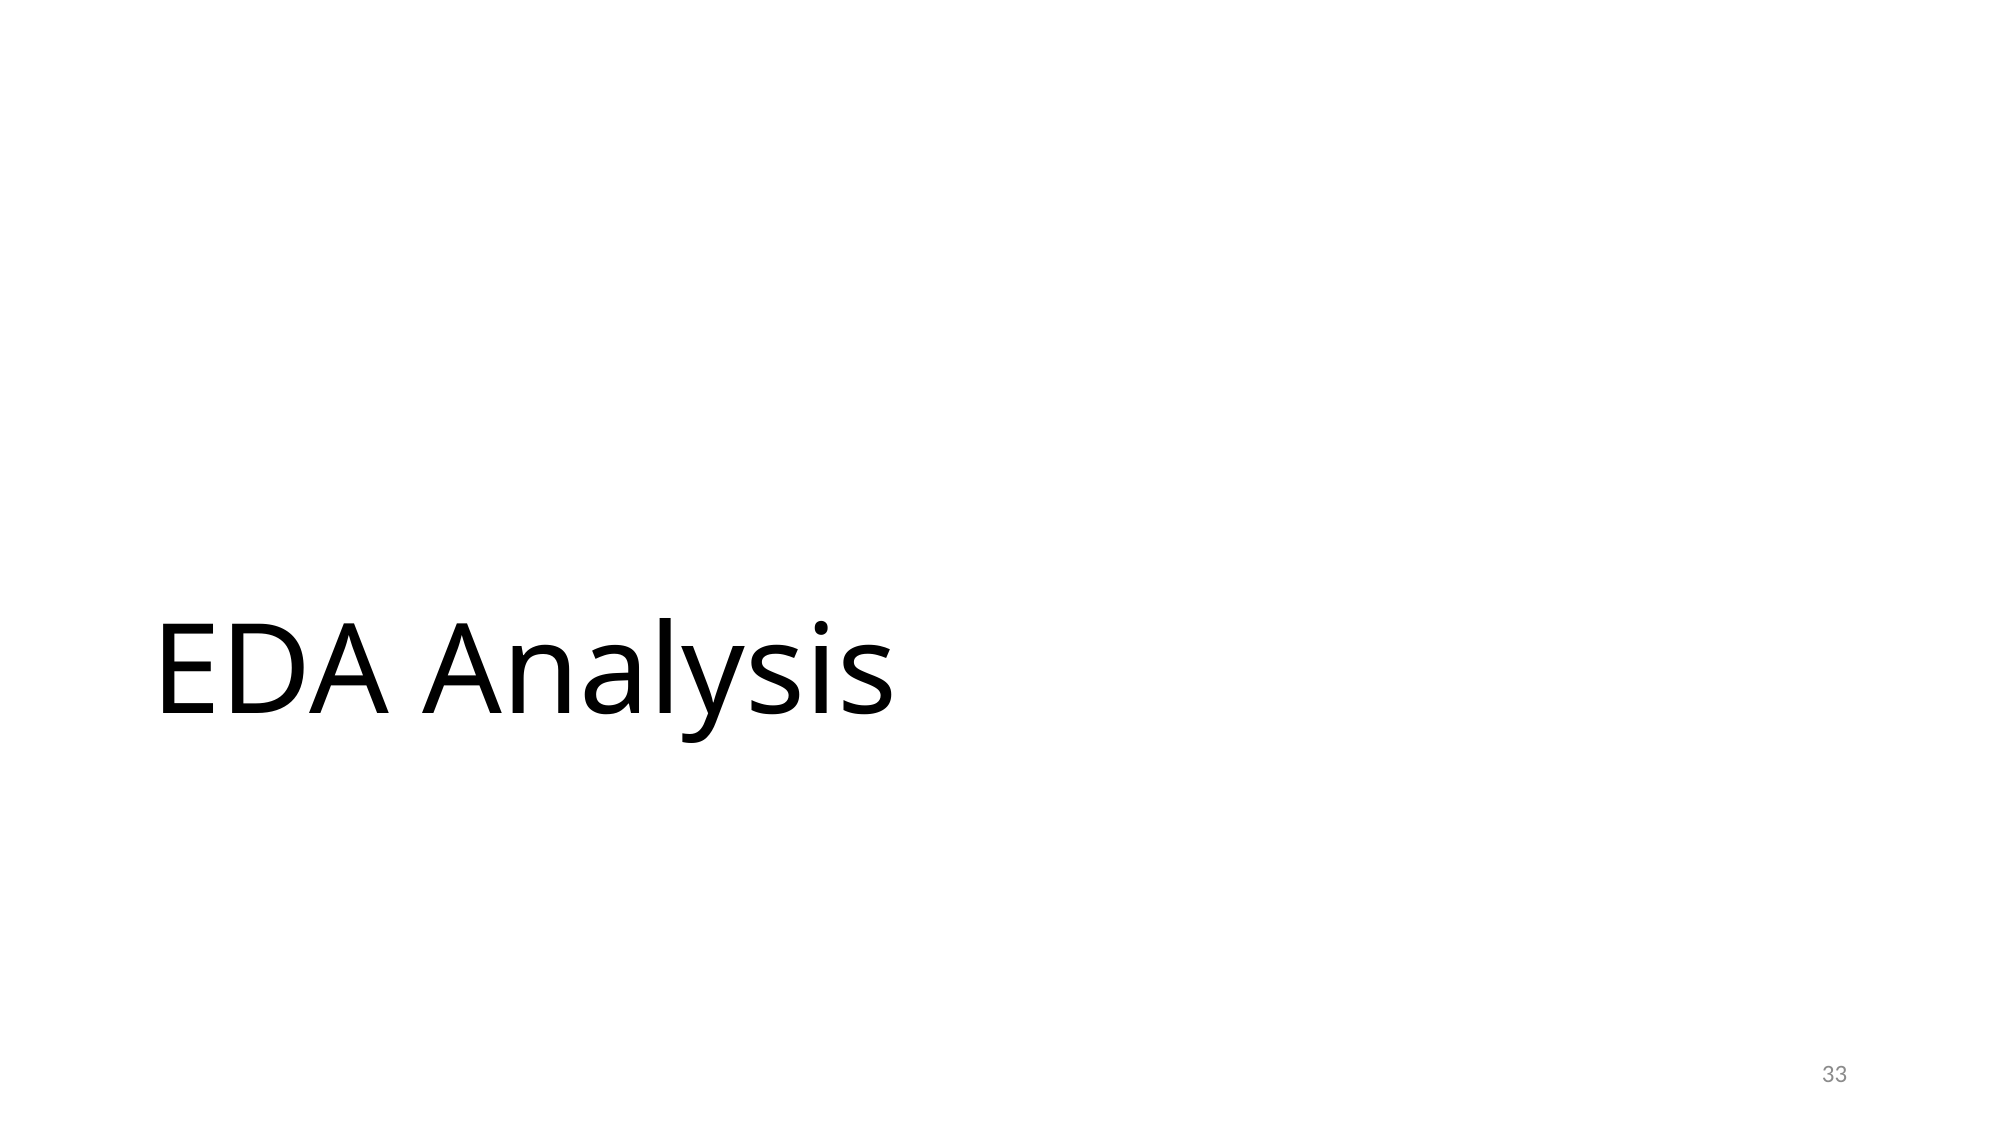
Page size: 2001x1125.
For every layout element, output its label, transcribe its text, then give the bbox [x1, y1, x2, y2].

slide_number 33 [1412, 1042, 1863, 1103]
title EDA Analysis [136, 280, 1862, 749]
